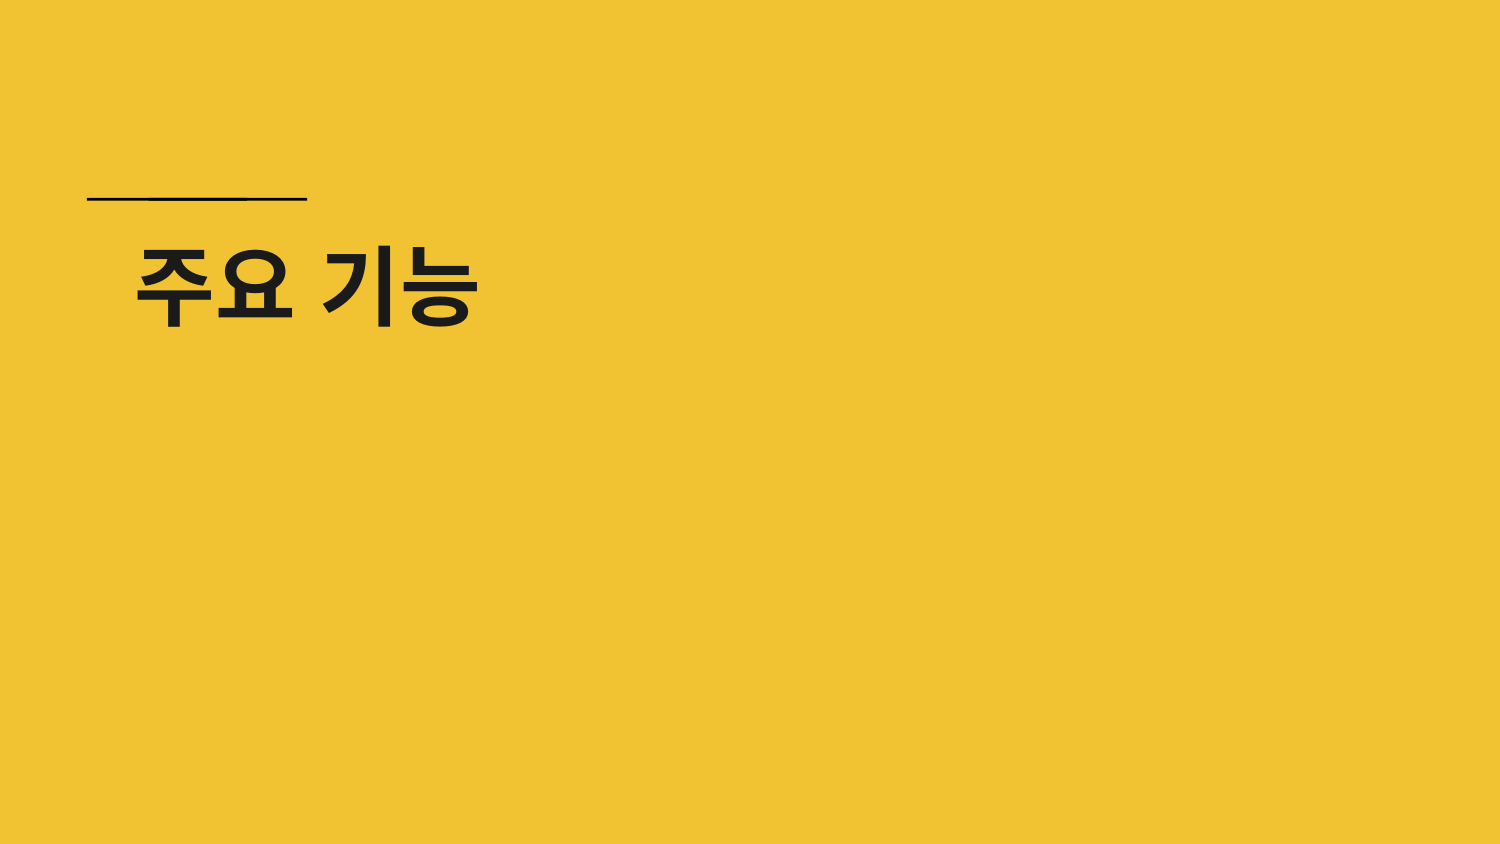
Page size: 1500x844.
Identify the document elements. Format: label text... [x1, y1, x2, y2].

title 주요 기능 [119, 216, 1381, 490]
